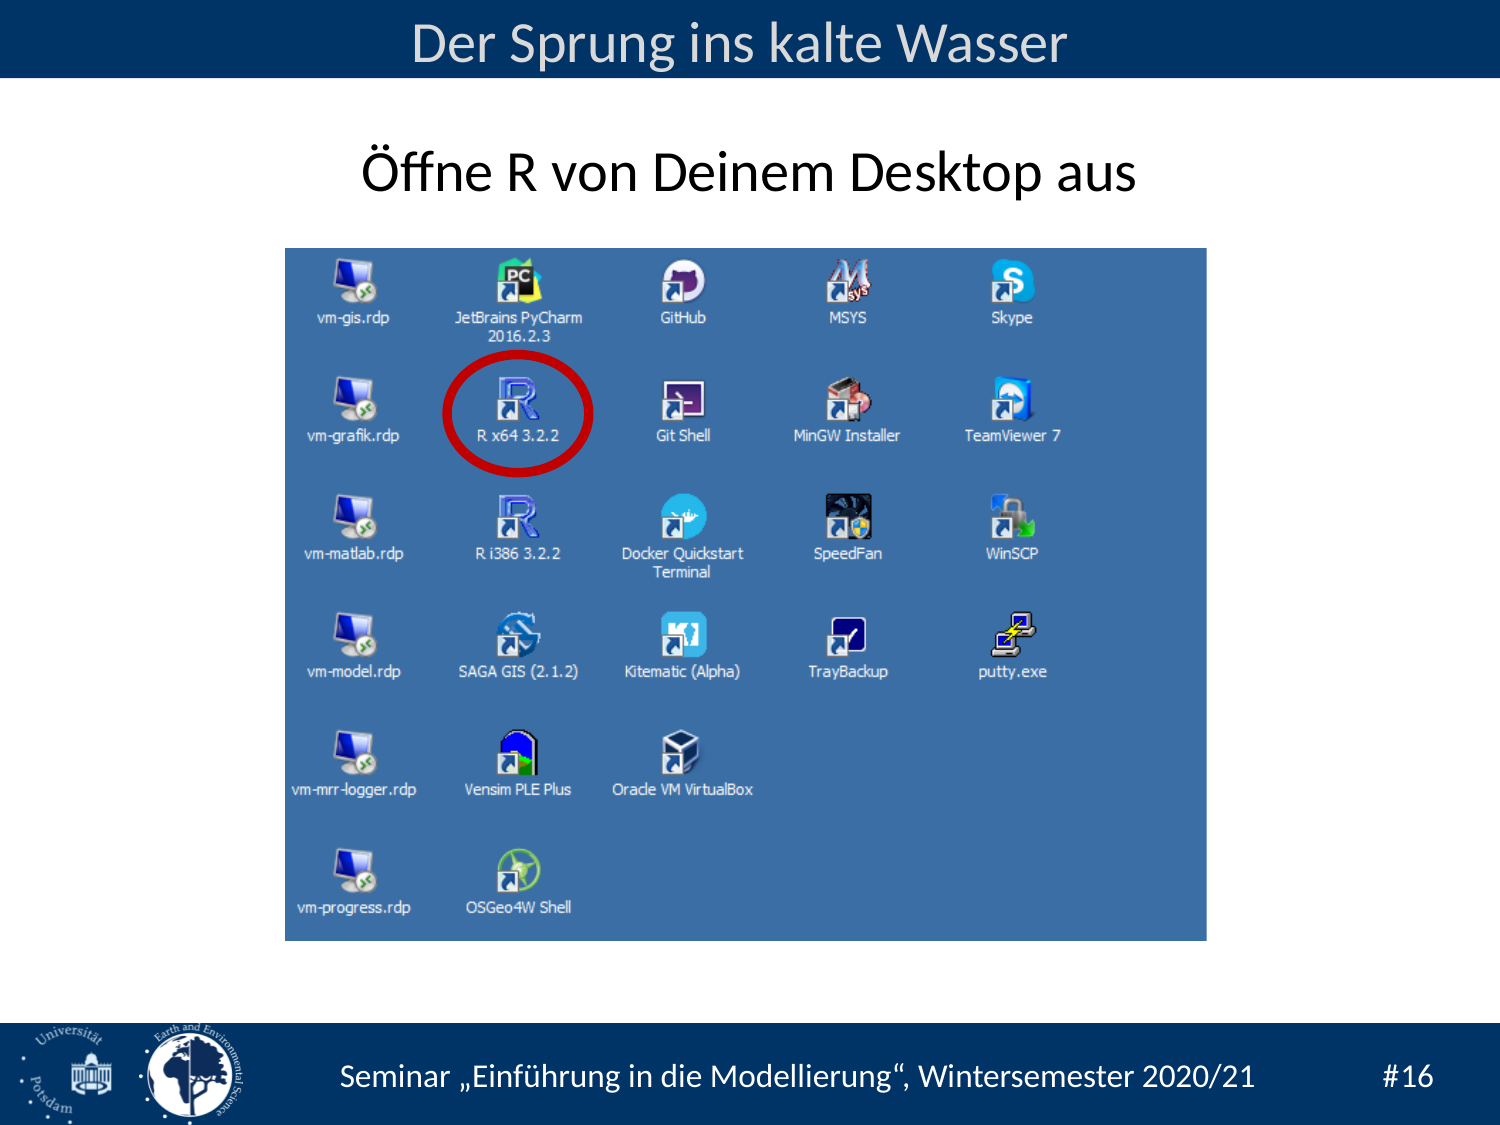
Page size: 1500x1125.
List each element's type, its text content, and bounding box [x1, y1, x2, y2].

text_box Der Sprung ins kalte Wasser [0, 0, 1495, 75]
picture [139, 1023, 243, 1125]
picture [284, 248, 1207, 941]
text_box Öffne R von Deinem Desktop aus [0, 125, 1500, 211]
